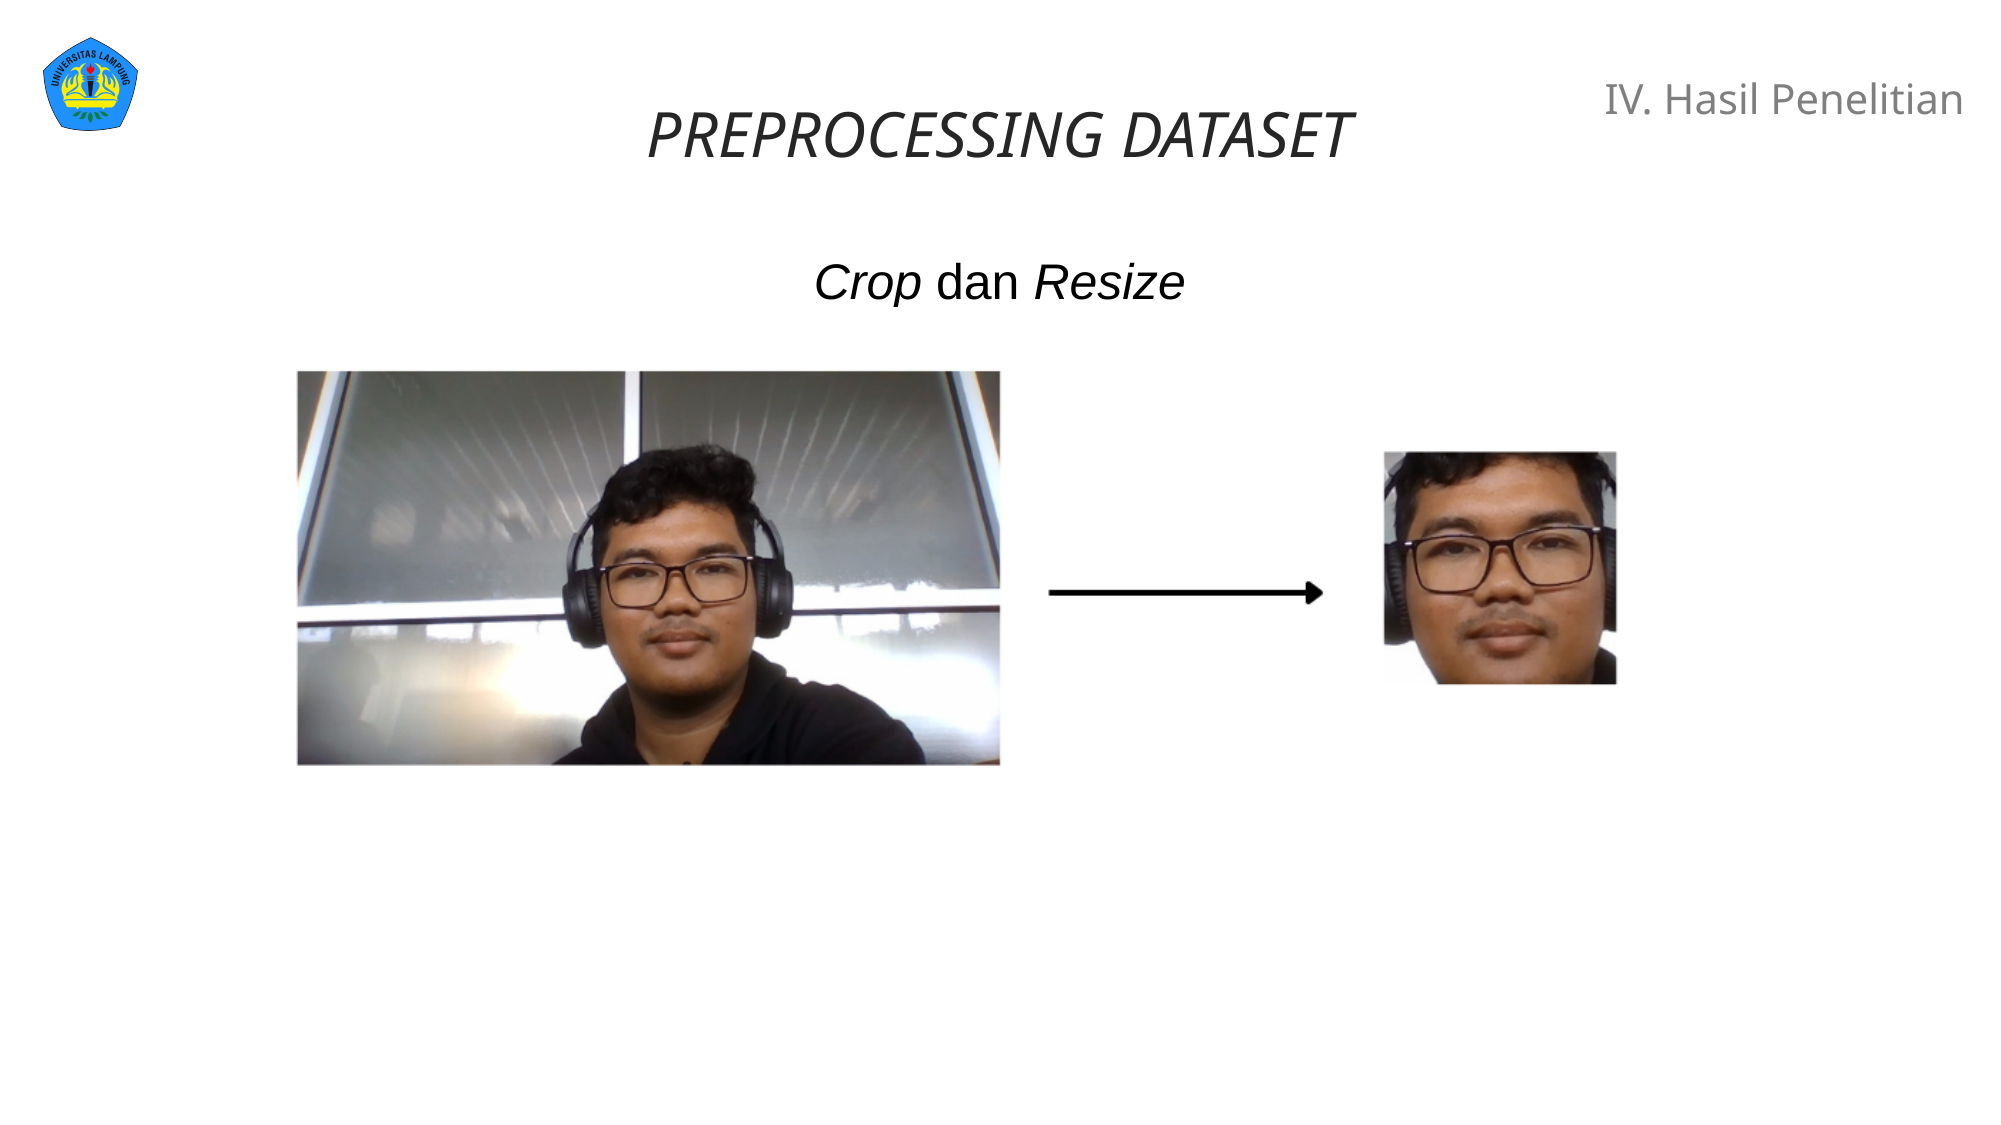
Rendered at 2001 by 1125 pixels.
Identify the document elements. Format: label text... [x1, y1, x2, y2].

text_box PREPROCESSING DATASET [518, 80, 1482, 194]
picture [43, 37, 138, 131]
picture [228, 307, 1772, 818]
text_box Crop dan Resize [799, 212, 1201, 305]
text_box IV. Hasil Penelitian [1438, 64, 1981, 137]
